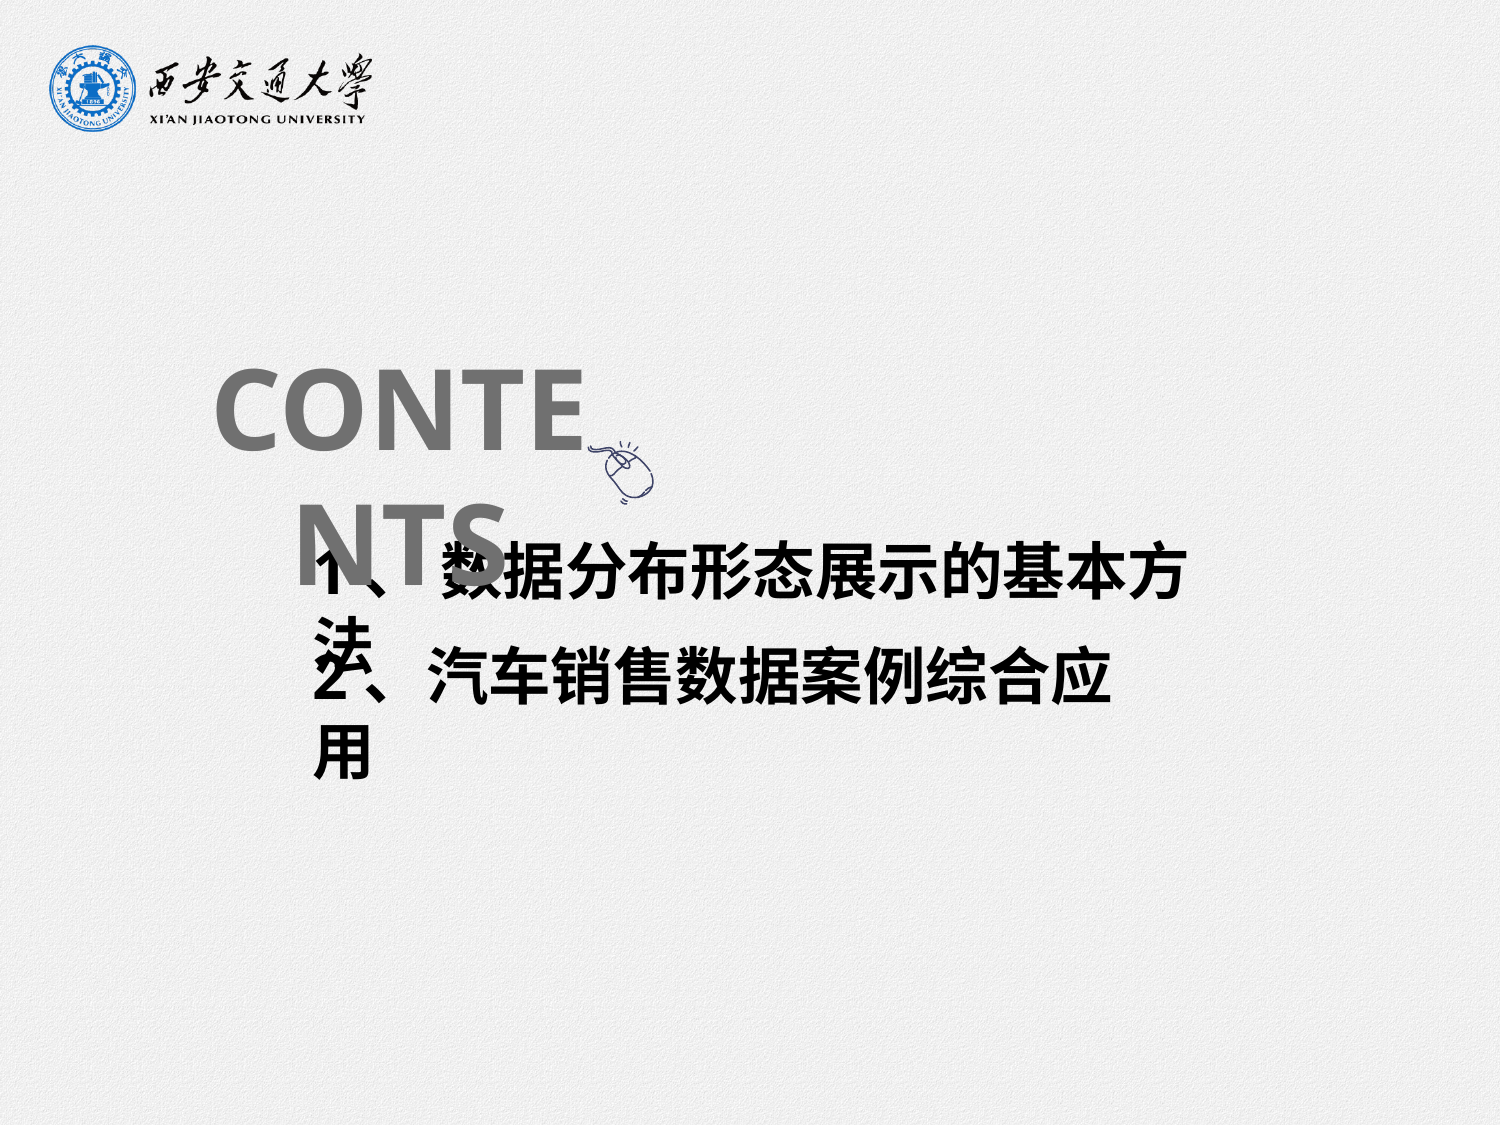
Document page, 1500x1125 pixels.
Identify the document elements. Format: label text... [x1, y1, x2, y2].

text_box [312, 531, 1219, 714]
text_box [587, 441, 655, 505]
picture [0, 0, 1500, 1125]
text_box CONTENTS [194, 338, 605, 608]
